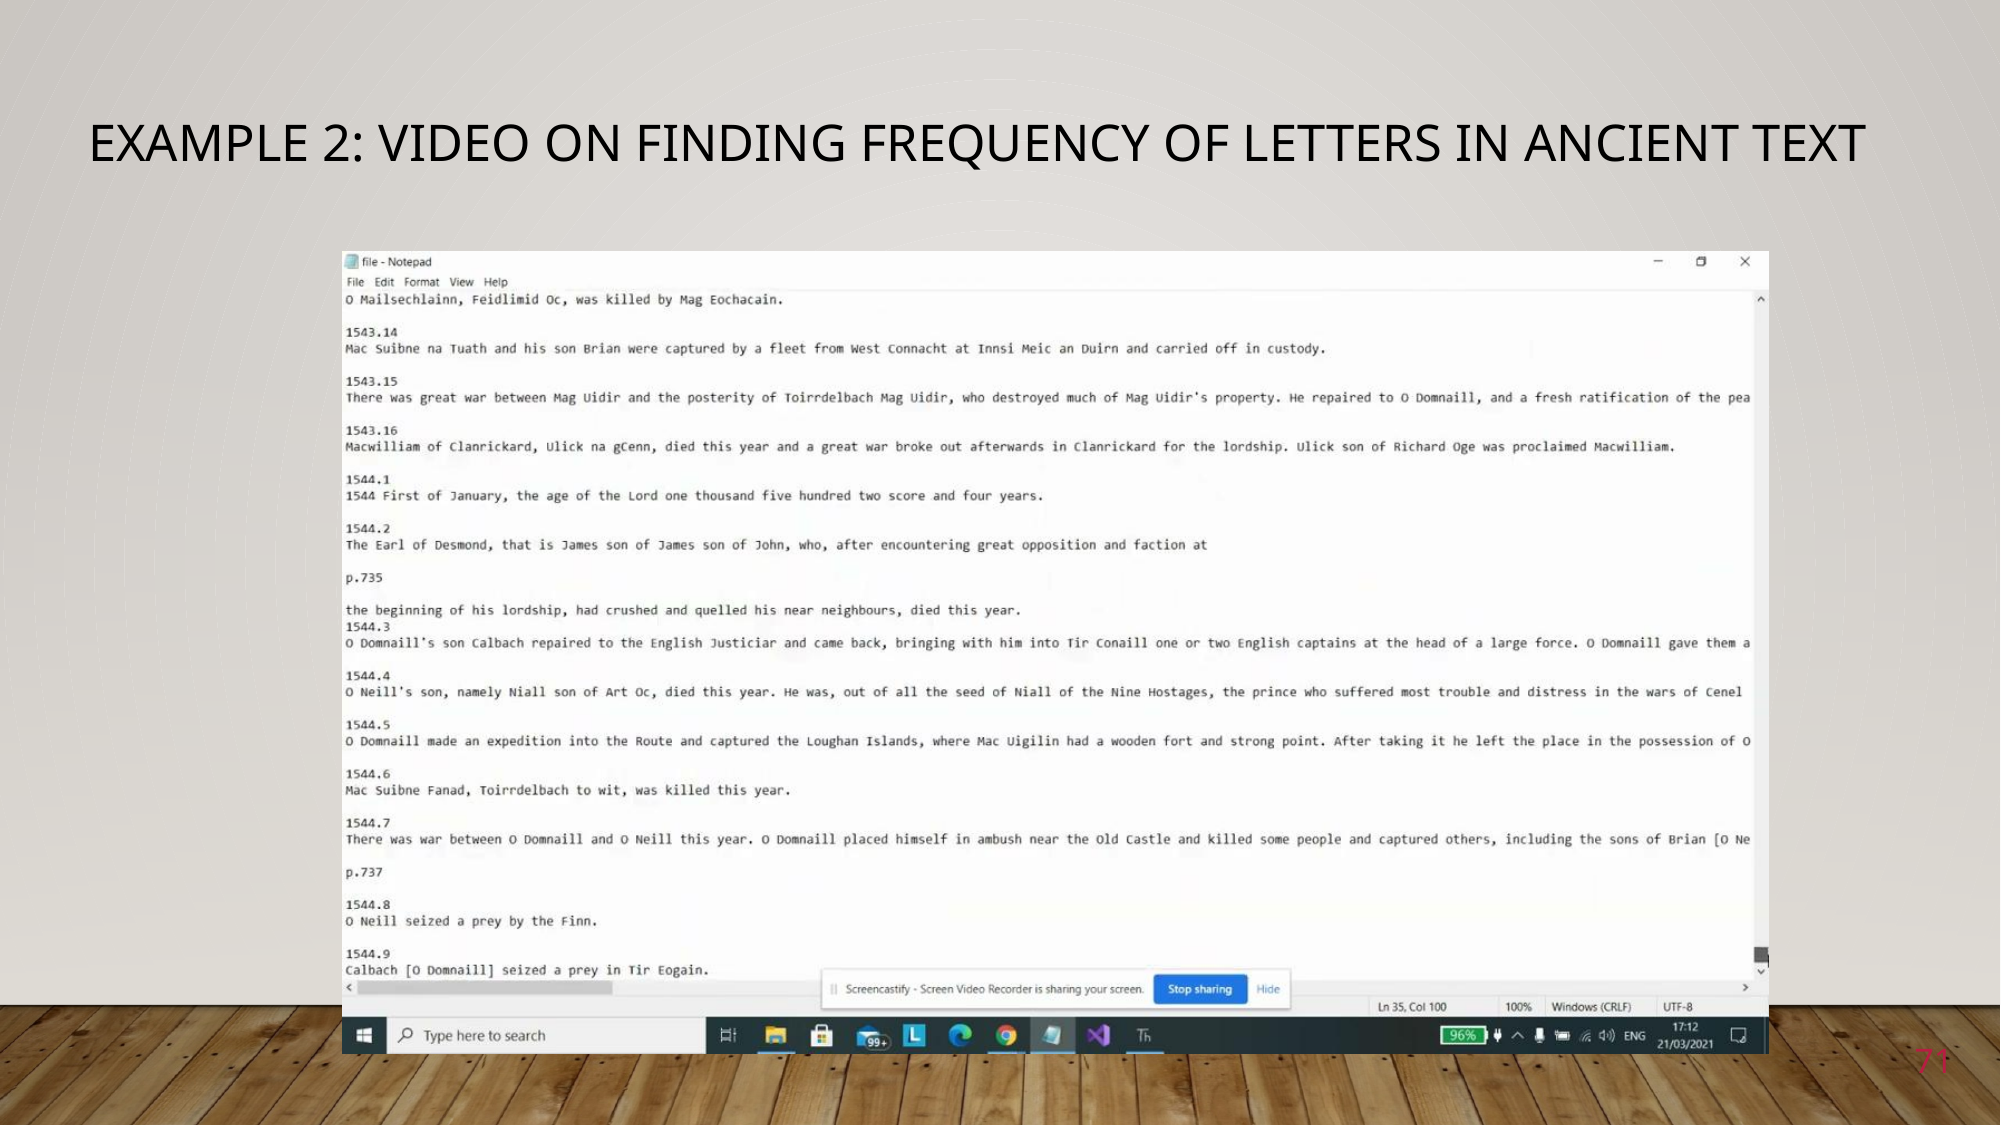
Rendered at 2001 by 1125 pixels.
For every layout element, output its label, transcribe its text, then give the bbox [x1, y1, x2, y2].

slide_number 71 [1853, 1019, 1974, 1106]
picture [0, 251, 2000, 1125]
title Example 2: Video on finding frequency of letters in Ancient text [68, 97, 1932, 223]
